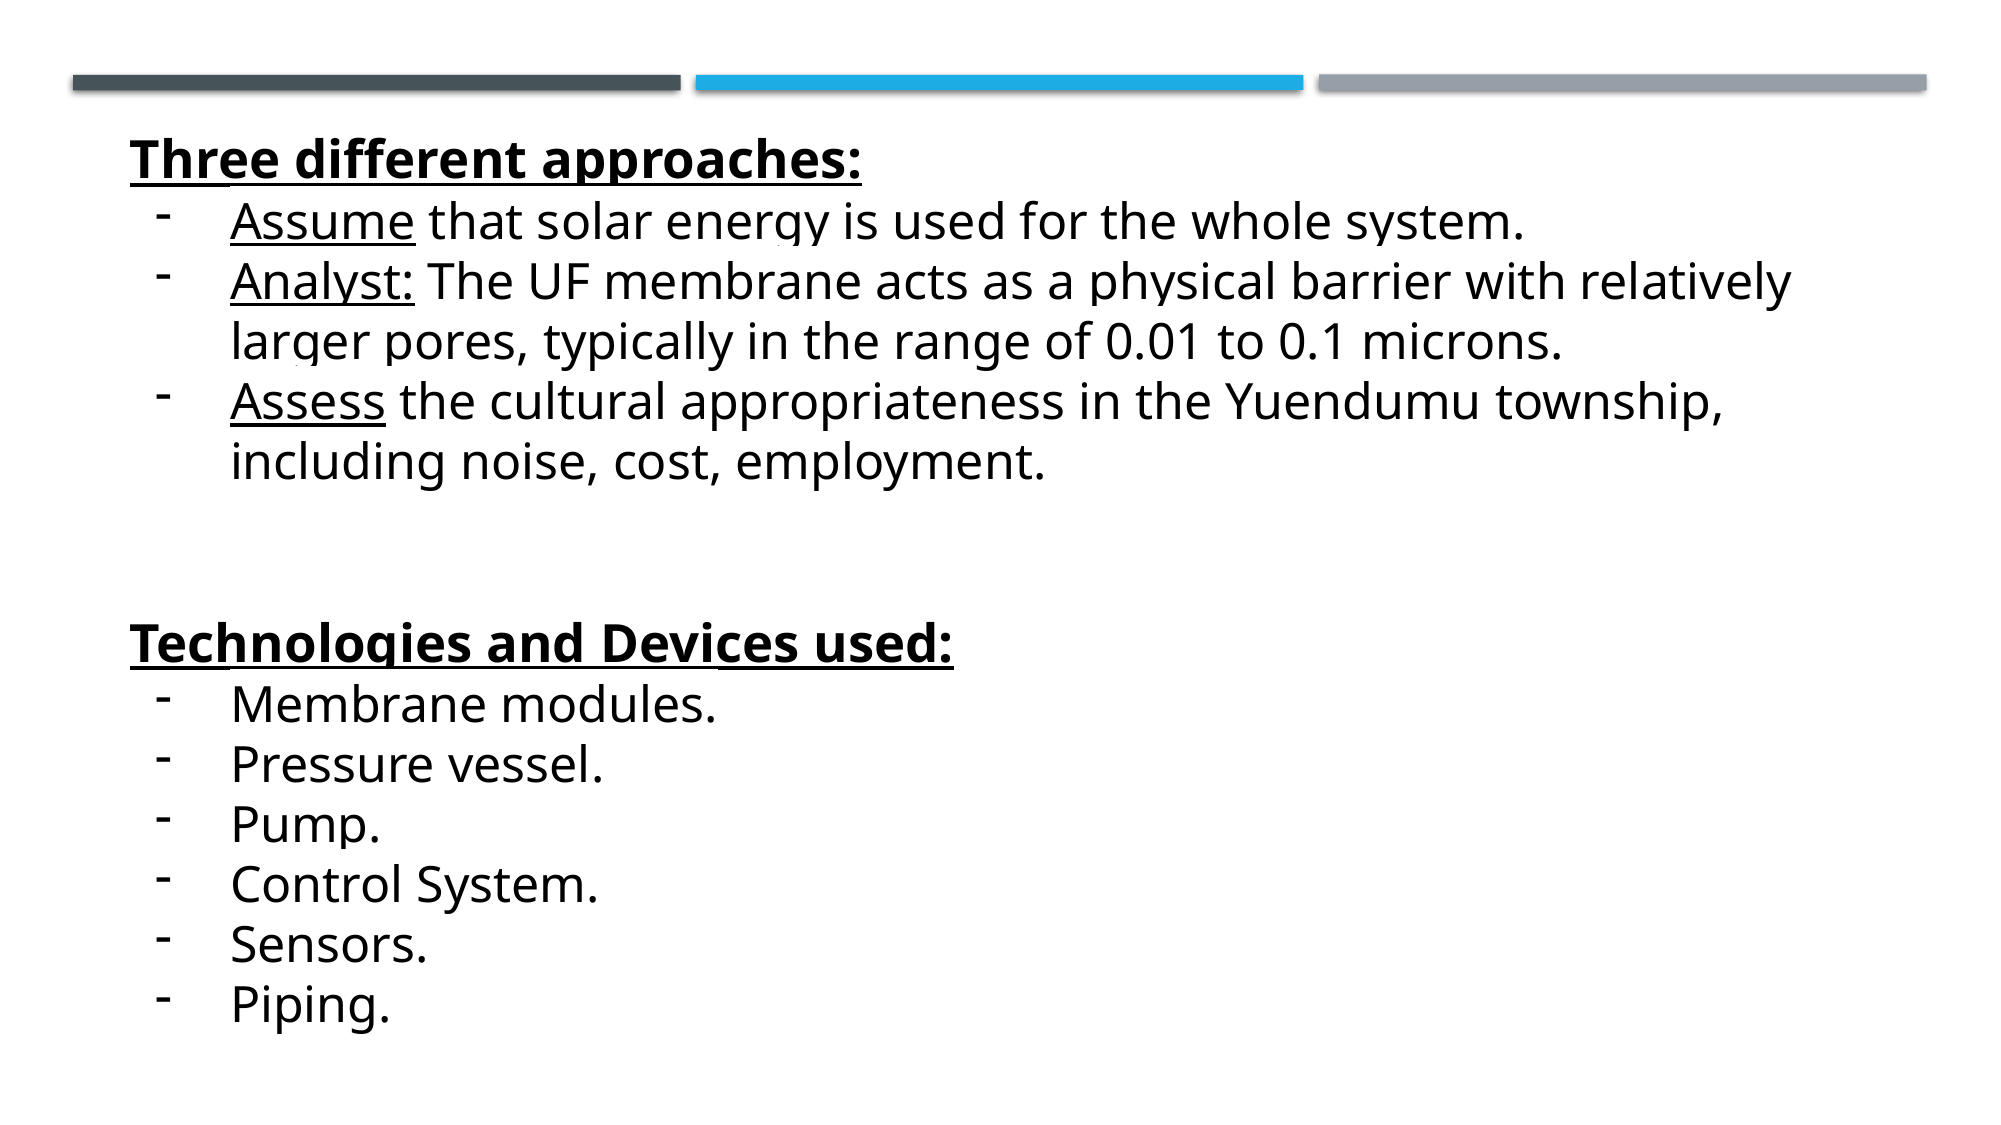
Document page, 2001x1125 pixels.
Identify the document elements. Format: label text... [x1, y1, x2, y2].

text_box Three different approaches: Assume that solar energy is used for the whole system. Analyst: The UF membrane acts as a physical barrier with relatively larger pores, typically in the range of 0.01 to 0.1 microns. Assess the cultural appropriateness in the Yuendumu township, including noise, cost, employment. Technologies and Devices used: Membrane modules. Pressure vessel. Pump. Control System. Sensors. Piping. [109, 106, 1926, 1053]
